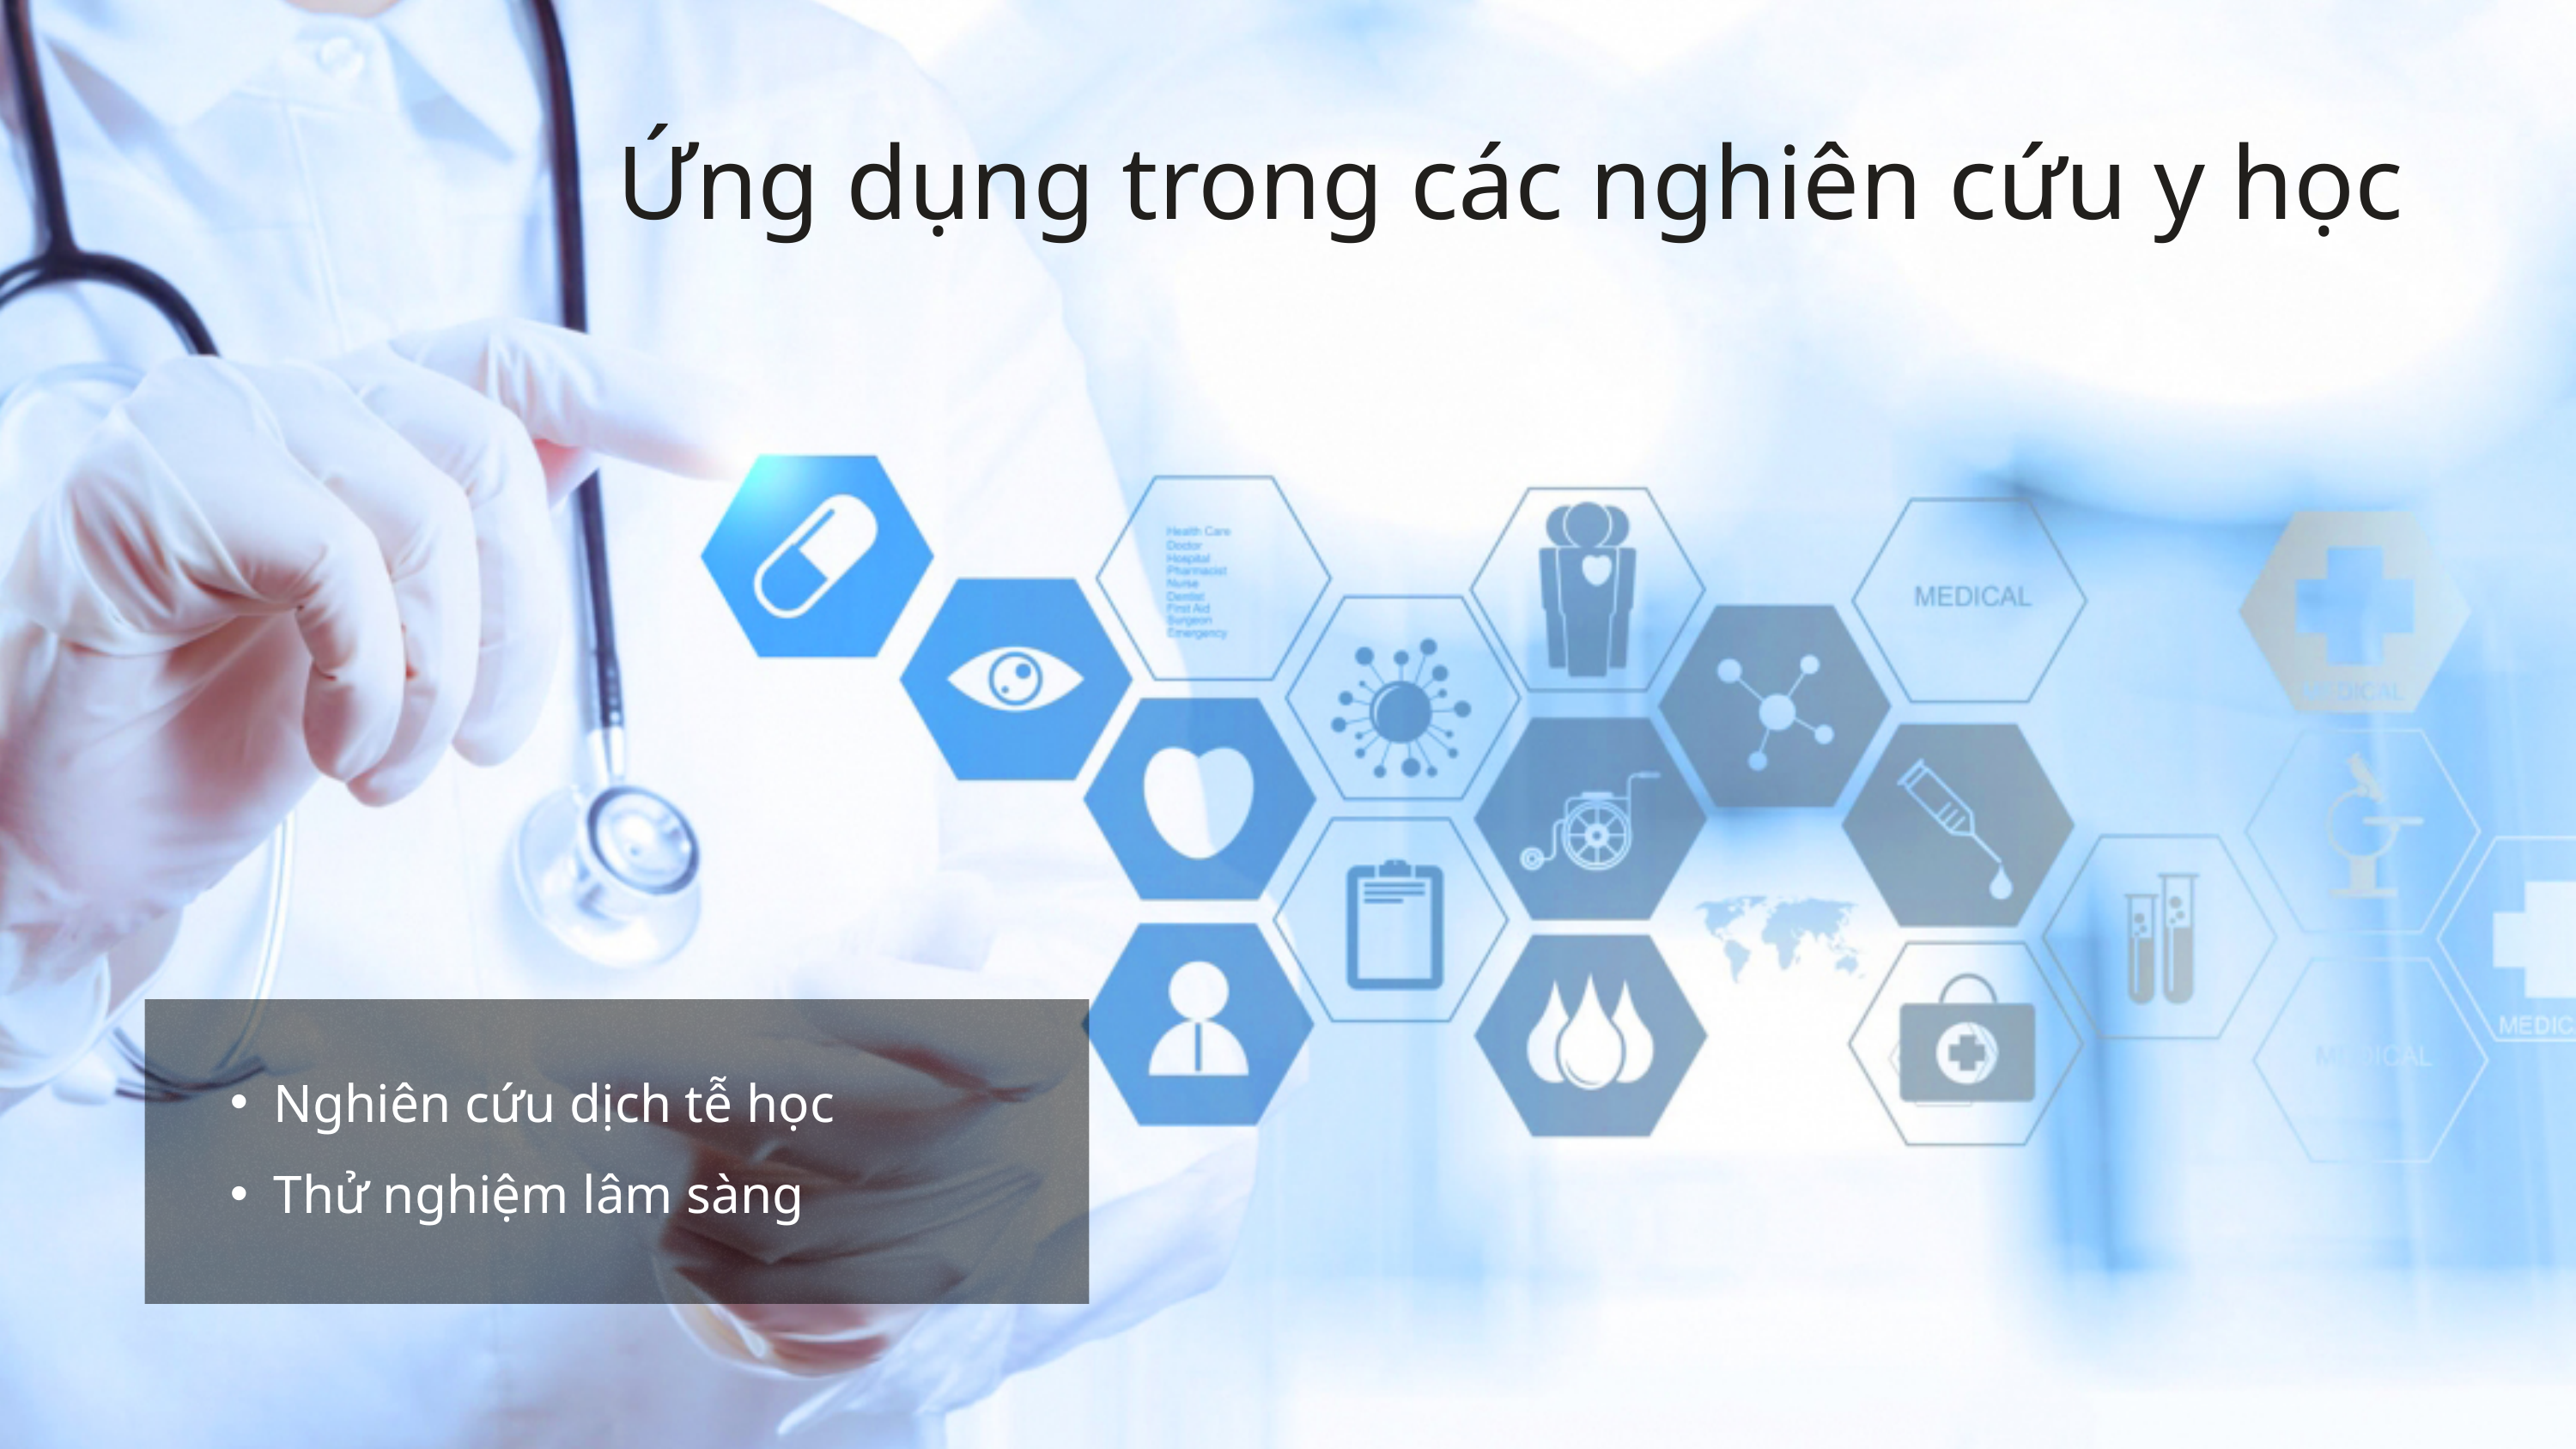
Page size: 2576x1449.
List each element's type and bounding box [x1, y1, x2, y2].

text_box [0, 0, 2576, 1449]
